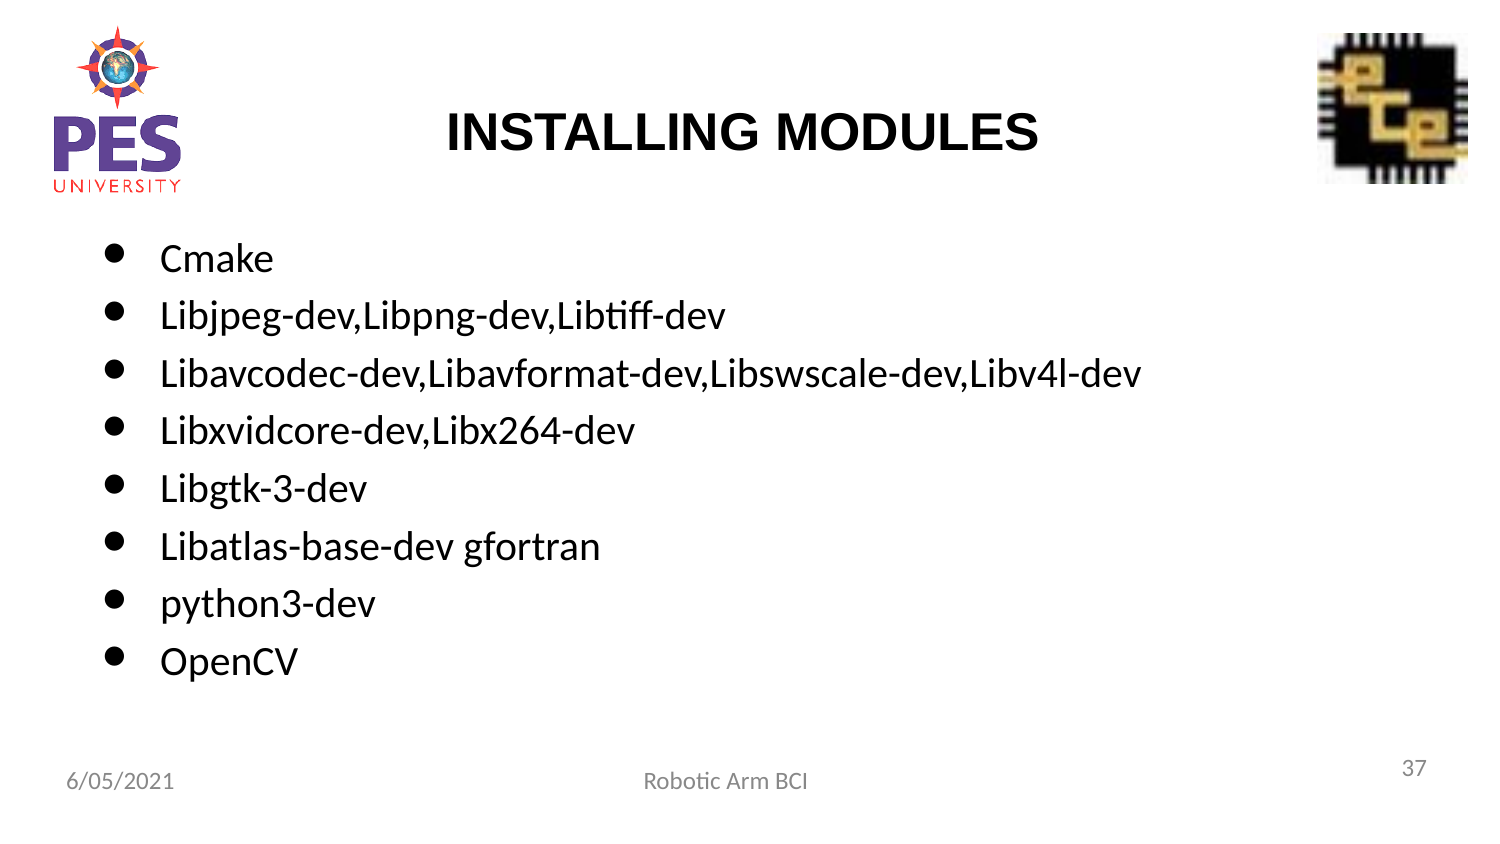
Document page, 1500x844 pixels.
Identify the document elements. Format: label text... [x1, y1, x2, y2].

text_box Robotic Arm BCI [488, 749, 964, 810]
text_box Cmake Libjpeg-dev,Libpng-dev,Libtiff-dev Libavcodec-dev,Libavformat-dev,Libswscale-dev,Libv4l-dev Libxvidcore-dev,Libx264-dev Libgtk-3-dev Libatlas-base-dev gfortran python3-dev OpenCV [70, 215, 1468, 764]
picture [1317, 33, 1469, 184]
text_box ‹#› [1092, 736, 1443, 797]
text_box INSTALLING MODULES [215, 82, 1312, 177]
text_box 6/05/2021 [51, 749, 402, 810]
picture [23, 14, 212, 203]
